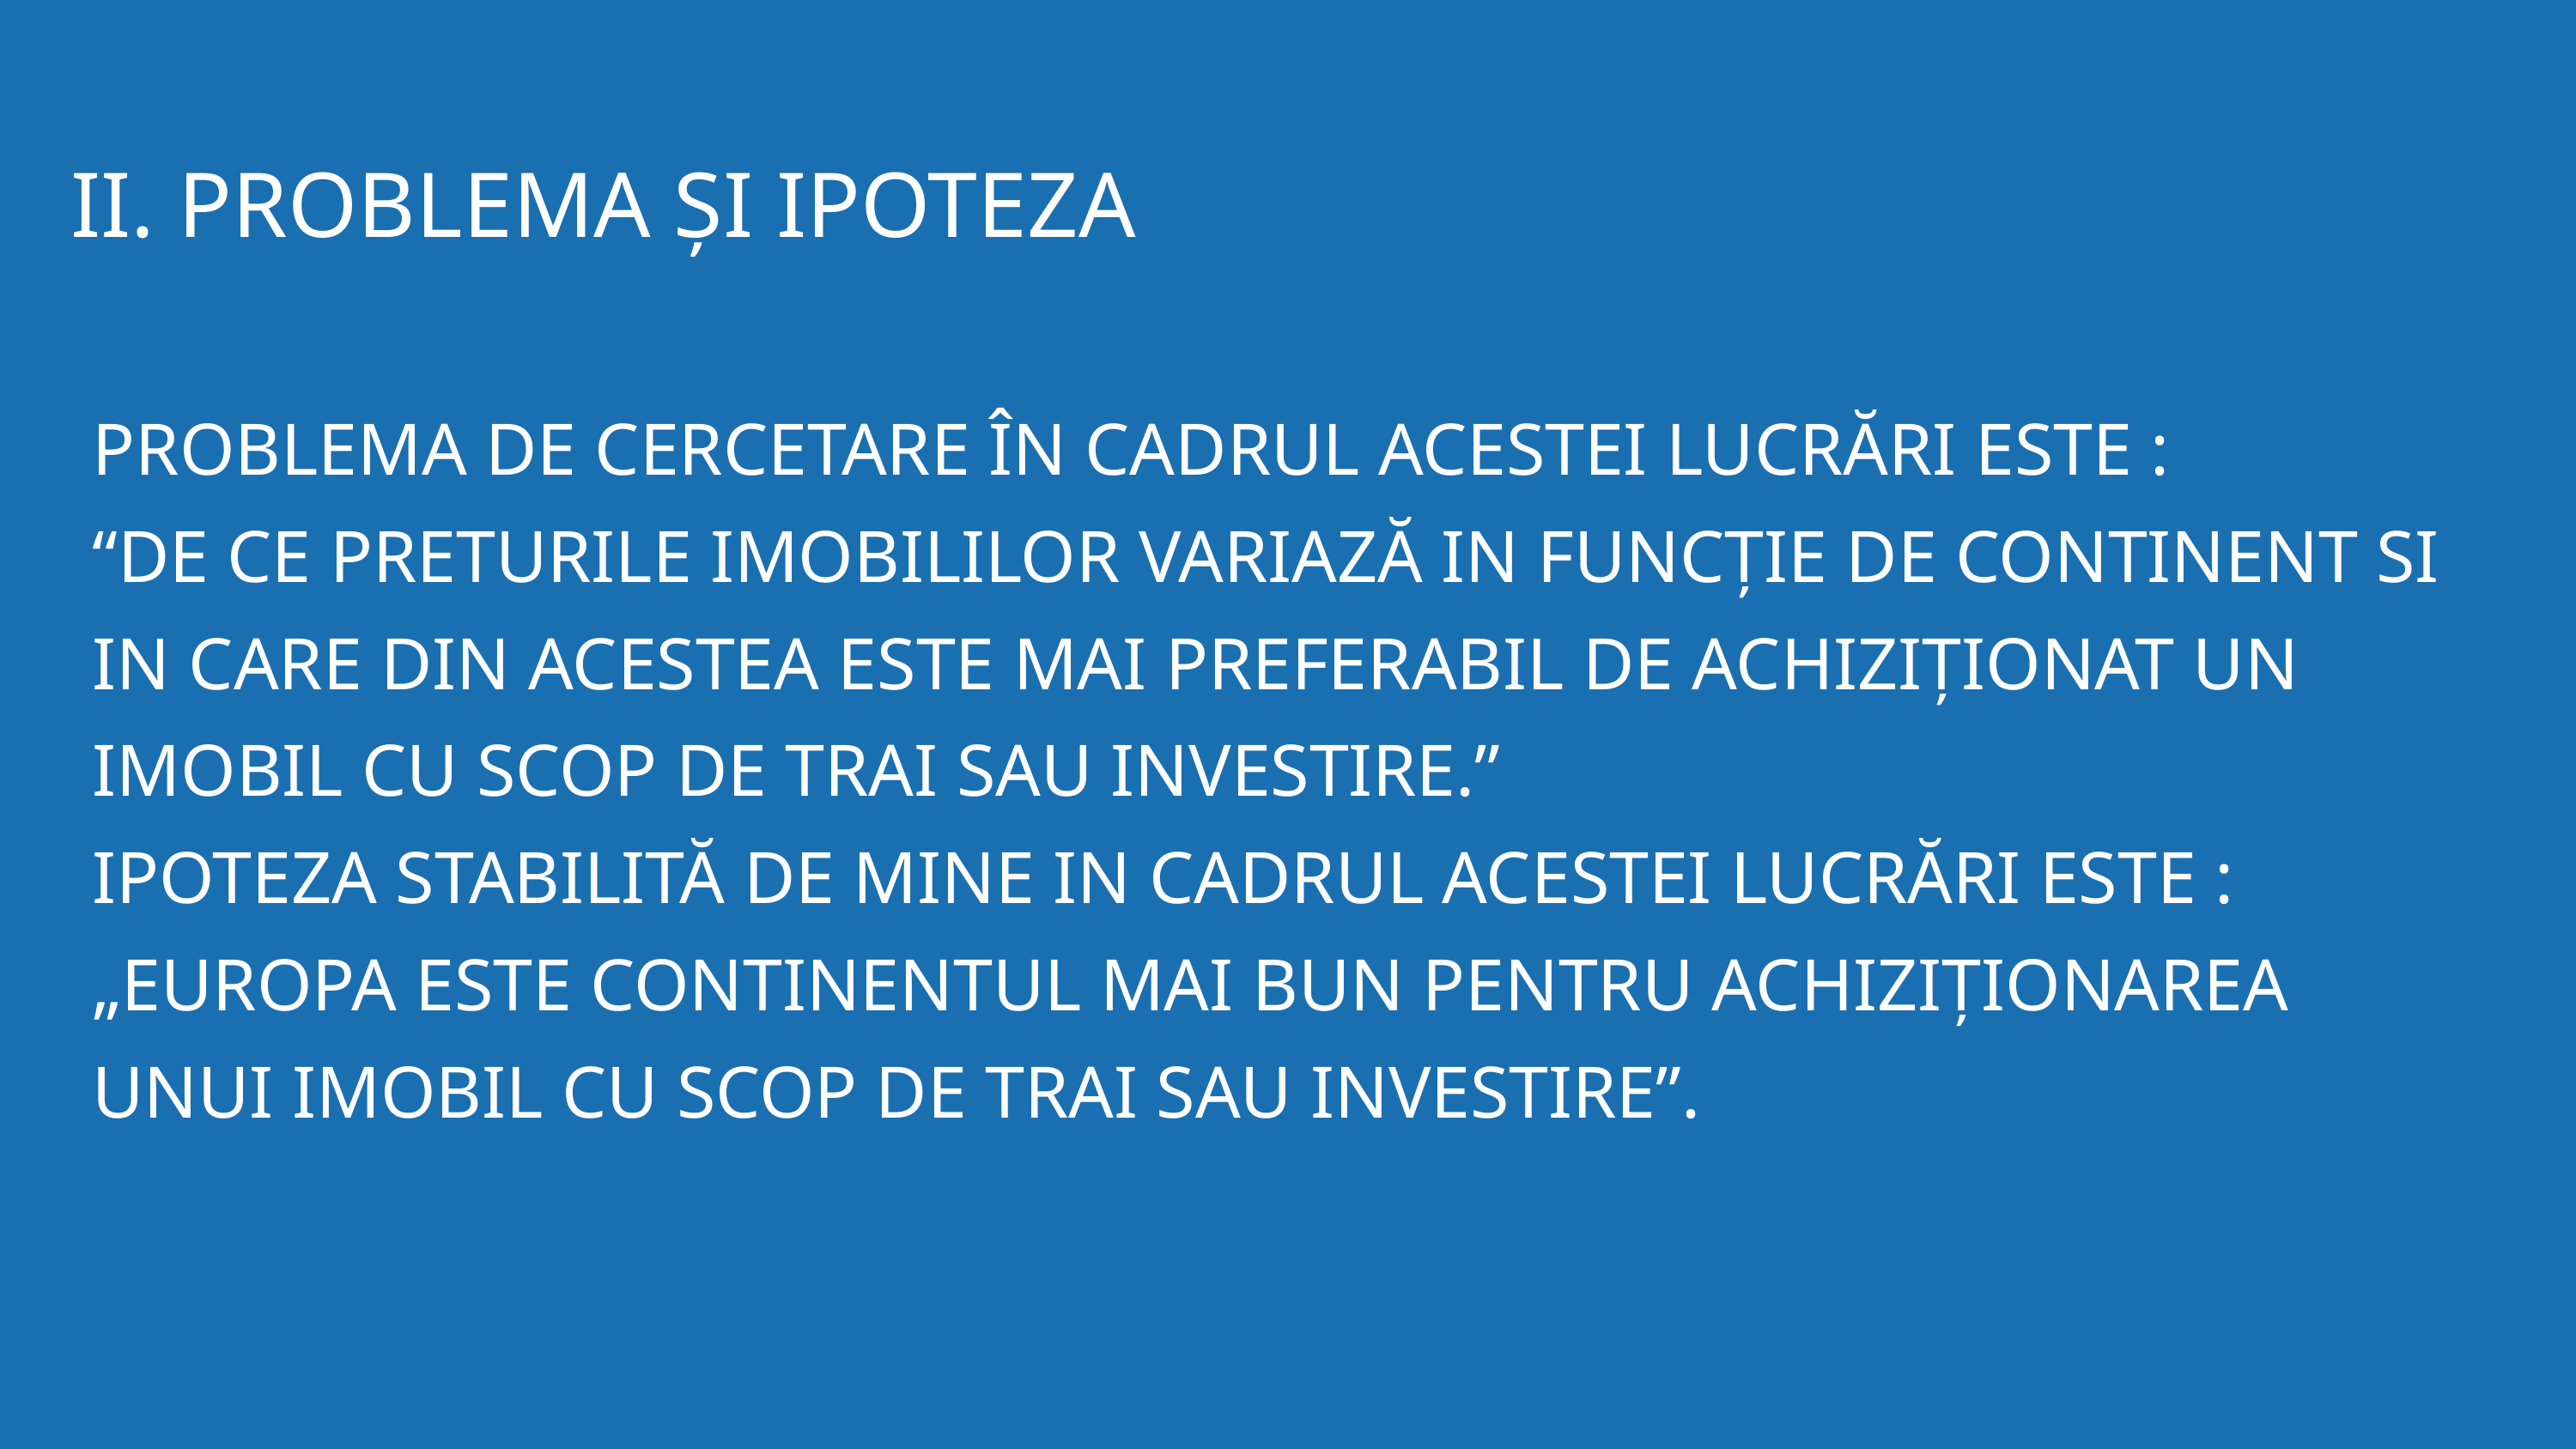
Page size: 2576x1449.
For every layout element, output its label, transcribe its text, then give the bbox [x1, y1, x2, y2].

text_box PROBLEMA DE CERCETARE ÎN CADRUL ACESTEI LUCRĂRI ESTE : “DE CE PRETURILE IMOBILILOR VARIAZĂ IN FUNCȚIE DE CONTINENT SI IN CARE DIN ACESTEA ESTE MAI PREFERABIL DE ACHIZIȚIONAT UN IMOBIL CU SCOP DE TRAI SAU INVESTIRE.” IPOTEZA STABILITĂ DE MINE IN CADRUL ACESTEI LUCRĂRI ESTE : „EUROPA ESTE CONTINENTUL MAI BUN PENTRU ACHIZIȚIONAREA UNUI IMOBIL CU SCOP DE TRAI SAU INVESTIRE”. [92, 382, 2484, 1132]
text_box II. PROBLEMA ȘI IPOTEZA [70, 130, 1880, 381]
